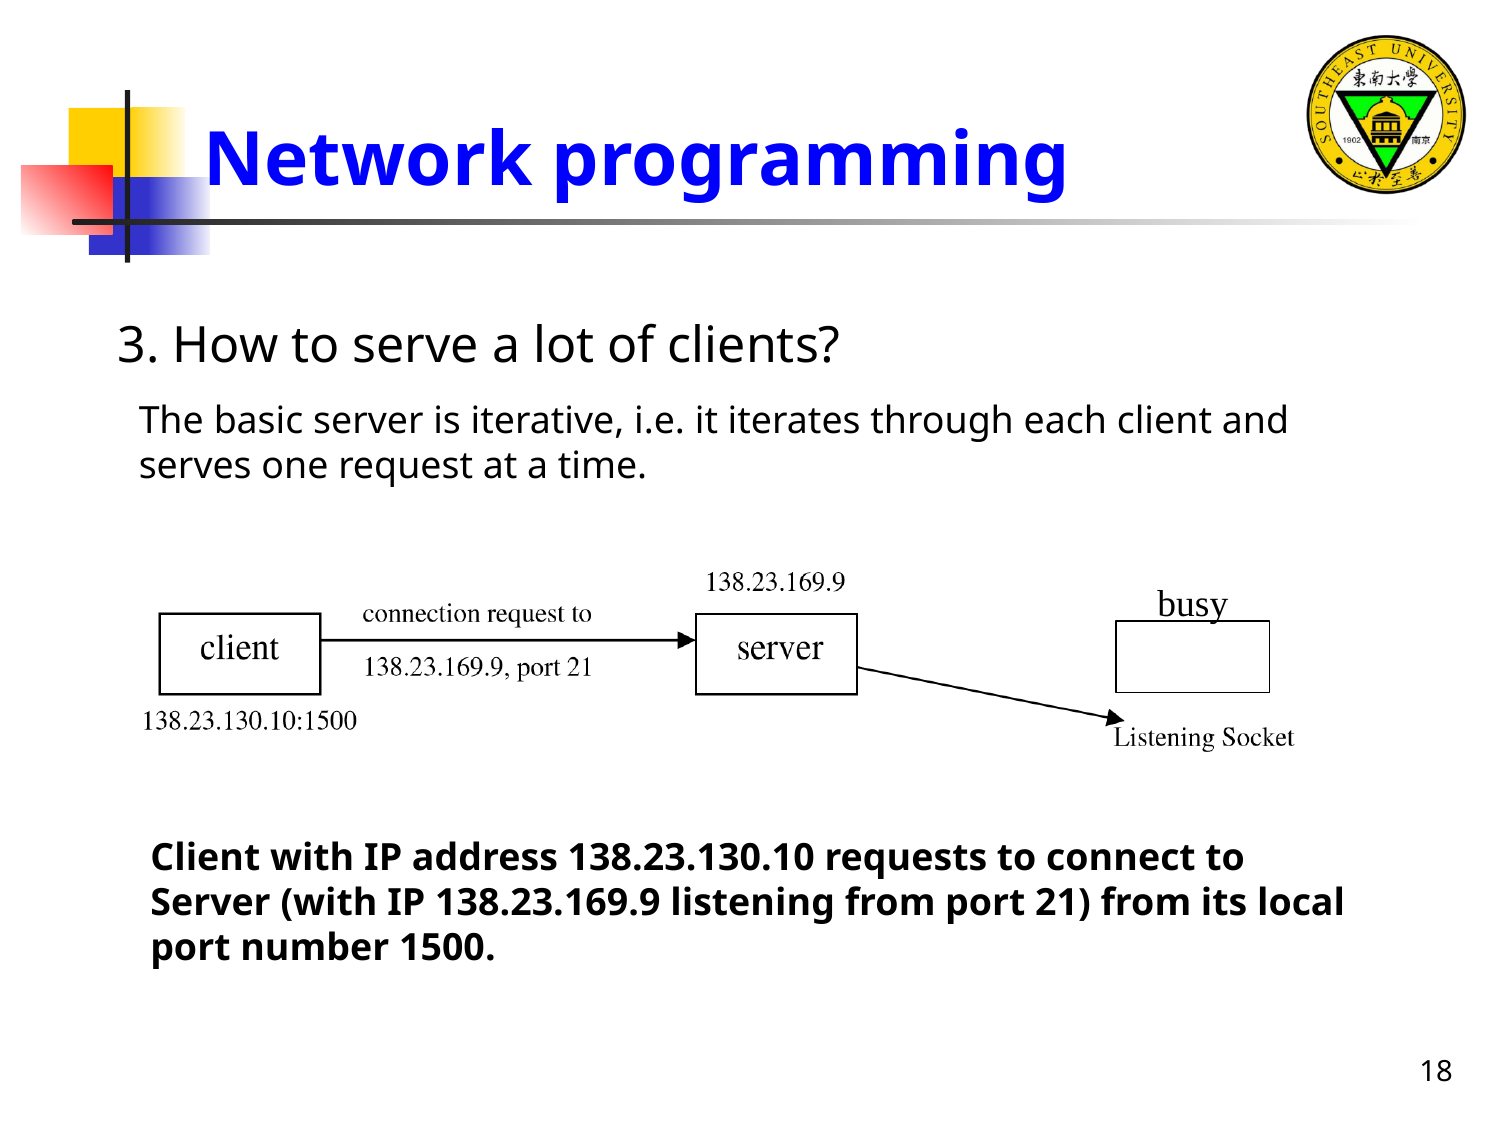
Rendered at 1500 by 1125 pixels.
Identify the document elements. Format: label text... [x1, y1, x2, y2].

text_box 3. How to serve a lot of clients? [103, 274, 1400, 380]
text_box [1115, 571, 1270, 693]
title Network programming [188, 35, 1468, 208]
text_box Client with IP address 138.23.130.10 requests to connect to Server (with IP 138.23.169.9 listening from port 21) from its local port number 1500. [135, 825, 1365, 976]
text_box The basic server is iterative, i.e. it iterates through each client and serves one request at a time. [123, 388, 1412, 494]
slide_number 18 [1155, 1024, 1468, 1100]
picture [1304, 32, 1467, 195]
picture [88, 535, 1377, 797]
